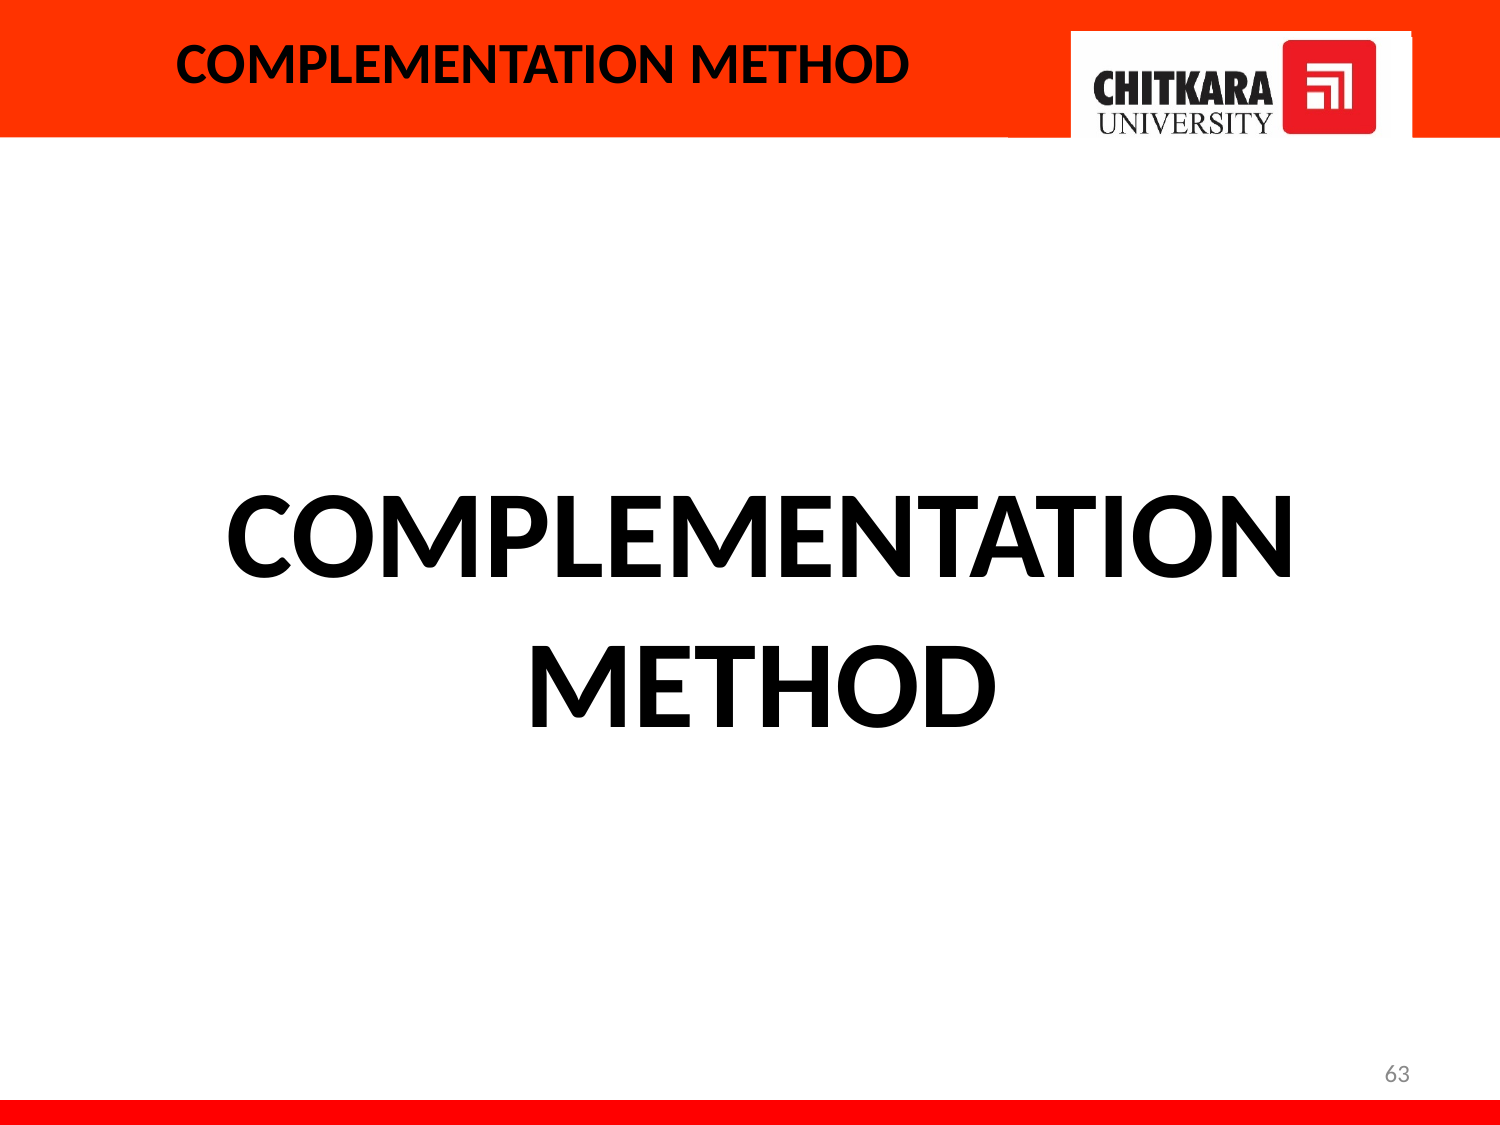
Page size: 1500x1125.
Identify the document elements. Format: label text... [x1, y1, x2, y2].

title COMPLEMENTATION METHOD [12, 45, 1075, 184]
slide_number 63 [1074, 1042, 1425, 1103]
list COMPLEMENTATION METHOD [27, 174, 1478, 1043]
picture [1074, 37, 1391, 138]
